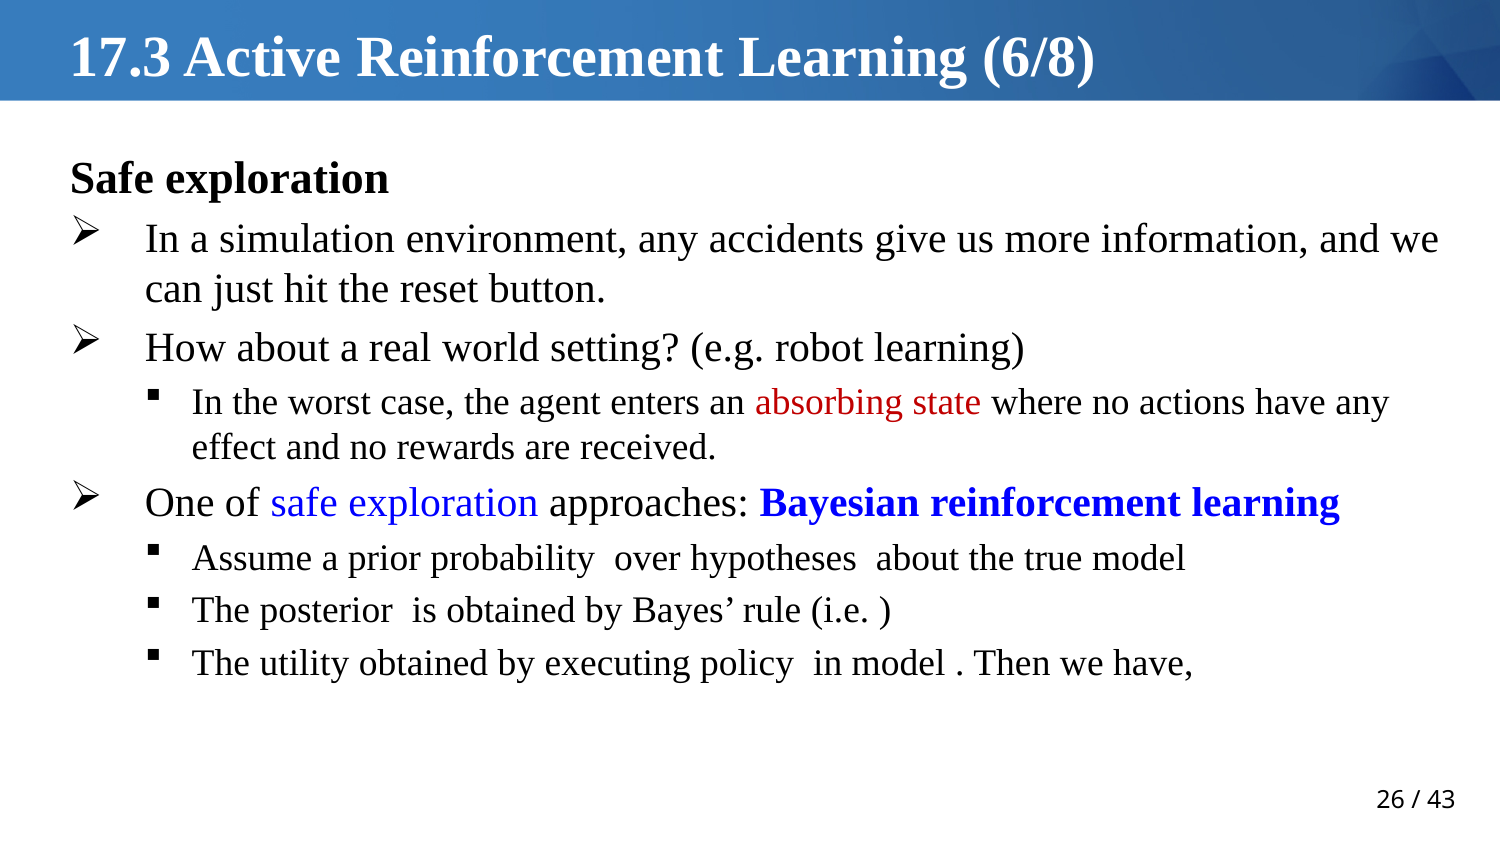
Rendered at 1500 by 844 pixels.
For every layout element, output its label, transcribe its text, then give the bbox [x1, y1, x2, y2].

picture [0, 0, 1500, 103]
title 17.3 Active Reinforcement Learning (6/8) [55, 10, 1378, 95]
